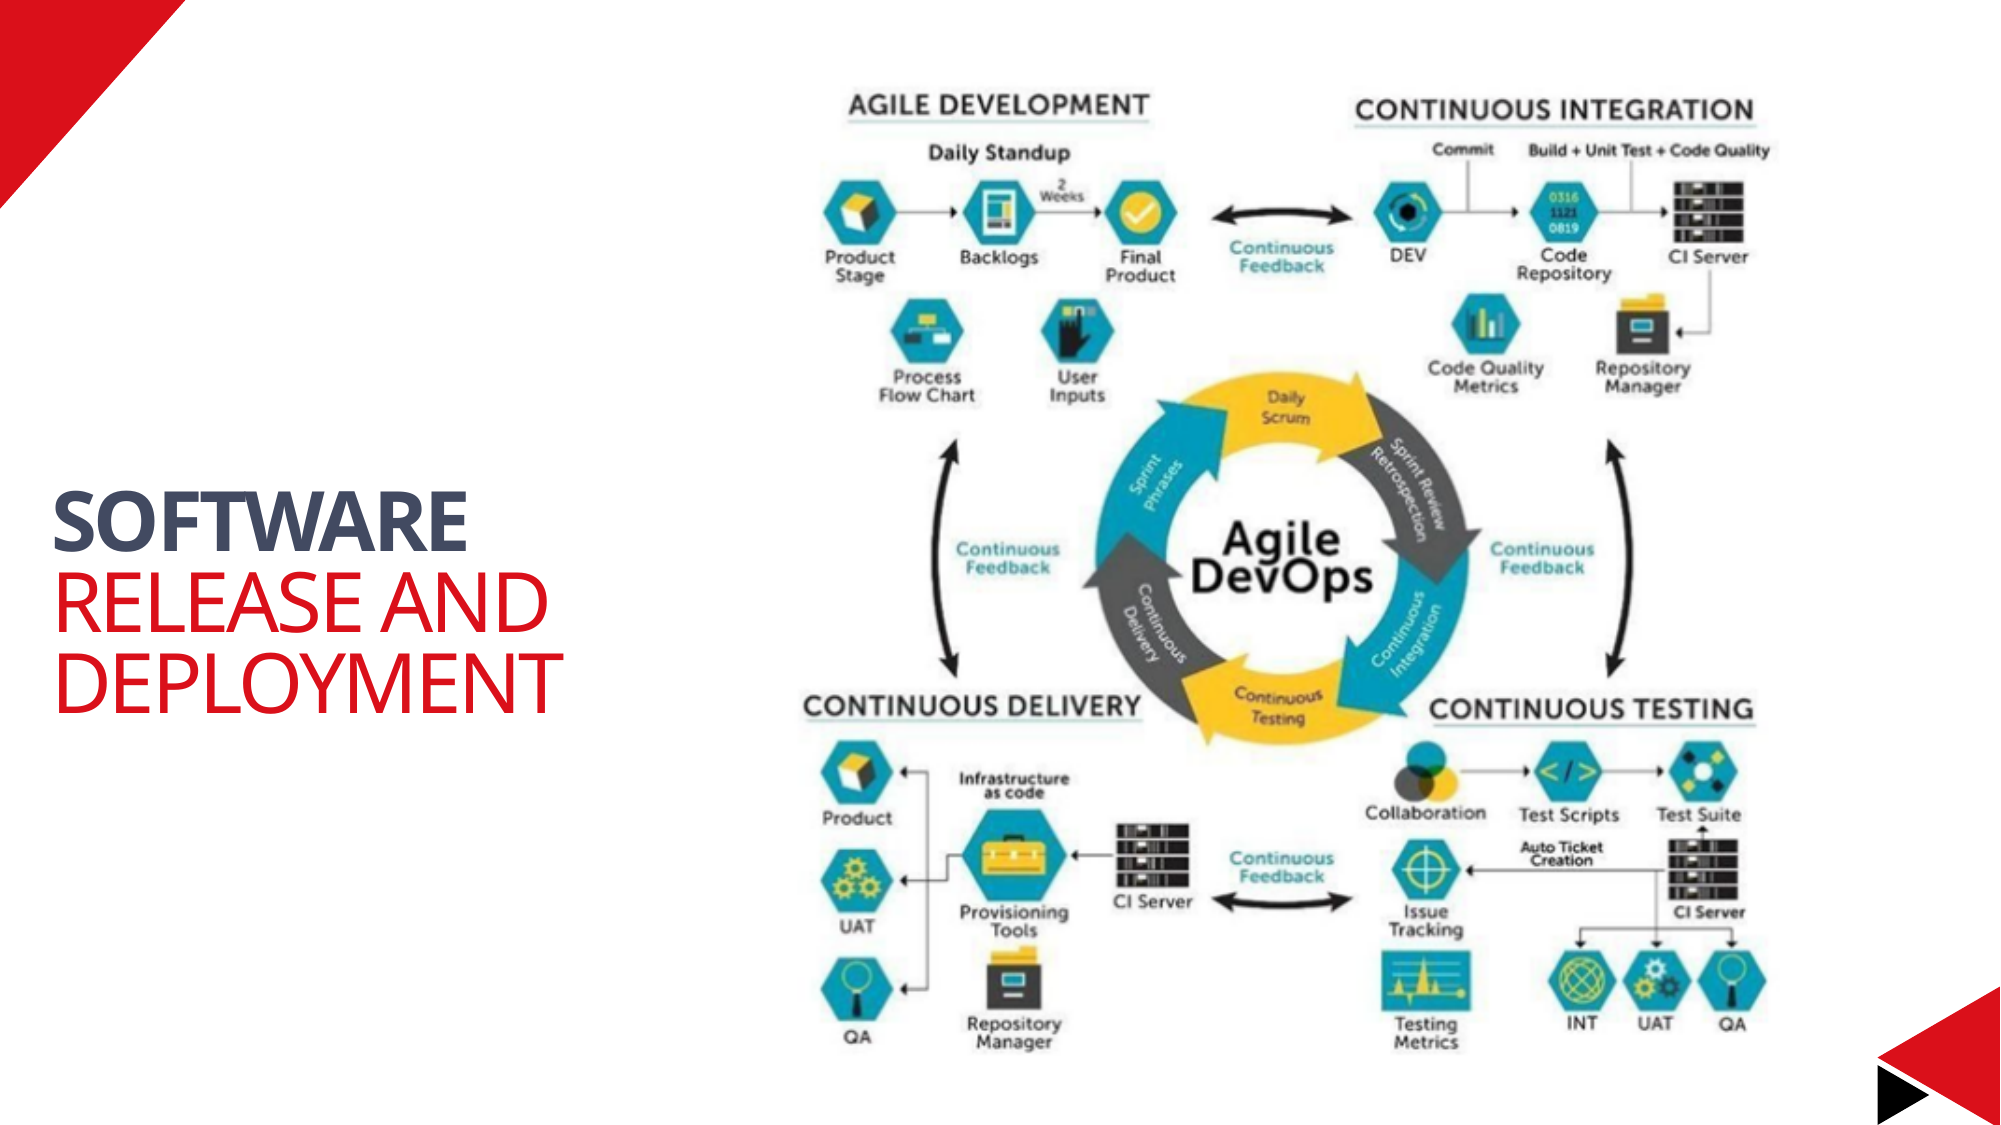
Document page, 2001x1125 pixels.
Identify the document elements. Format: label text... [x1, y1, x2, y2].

picture [782, 57, 1785, 1059]
text_box [0, 0, 187, 211]
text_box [1877, 986, 2000, 1125]
text_box SOFTWARE RELEASE AND DEPLOYMENT [36, 479, 782, 738]
